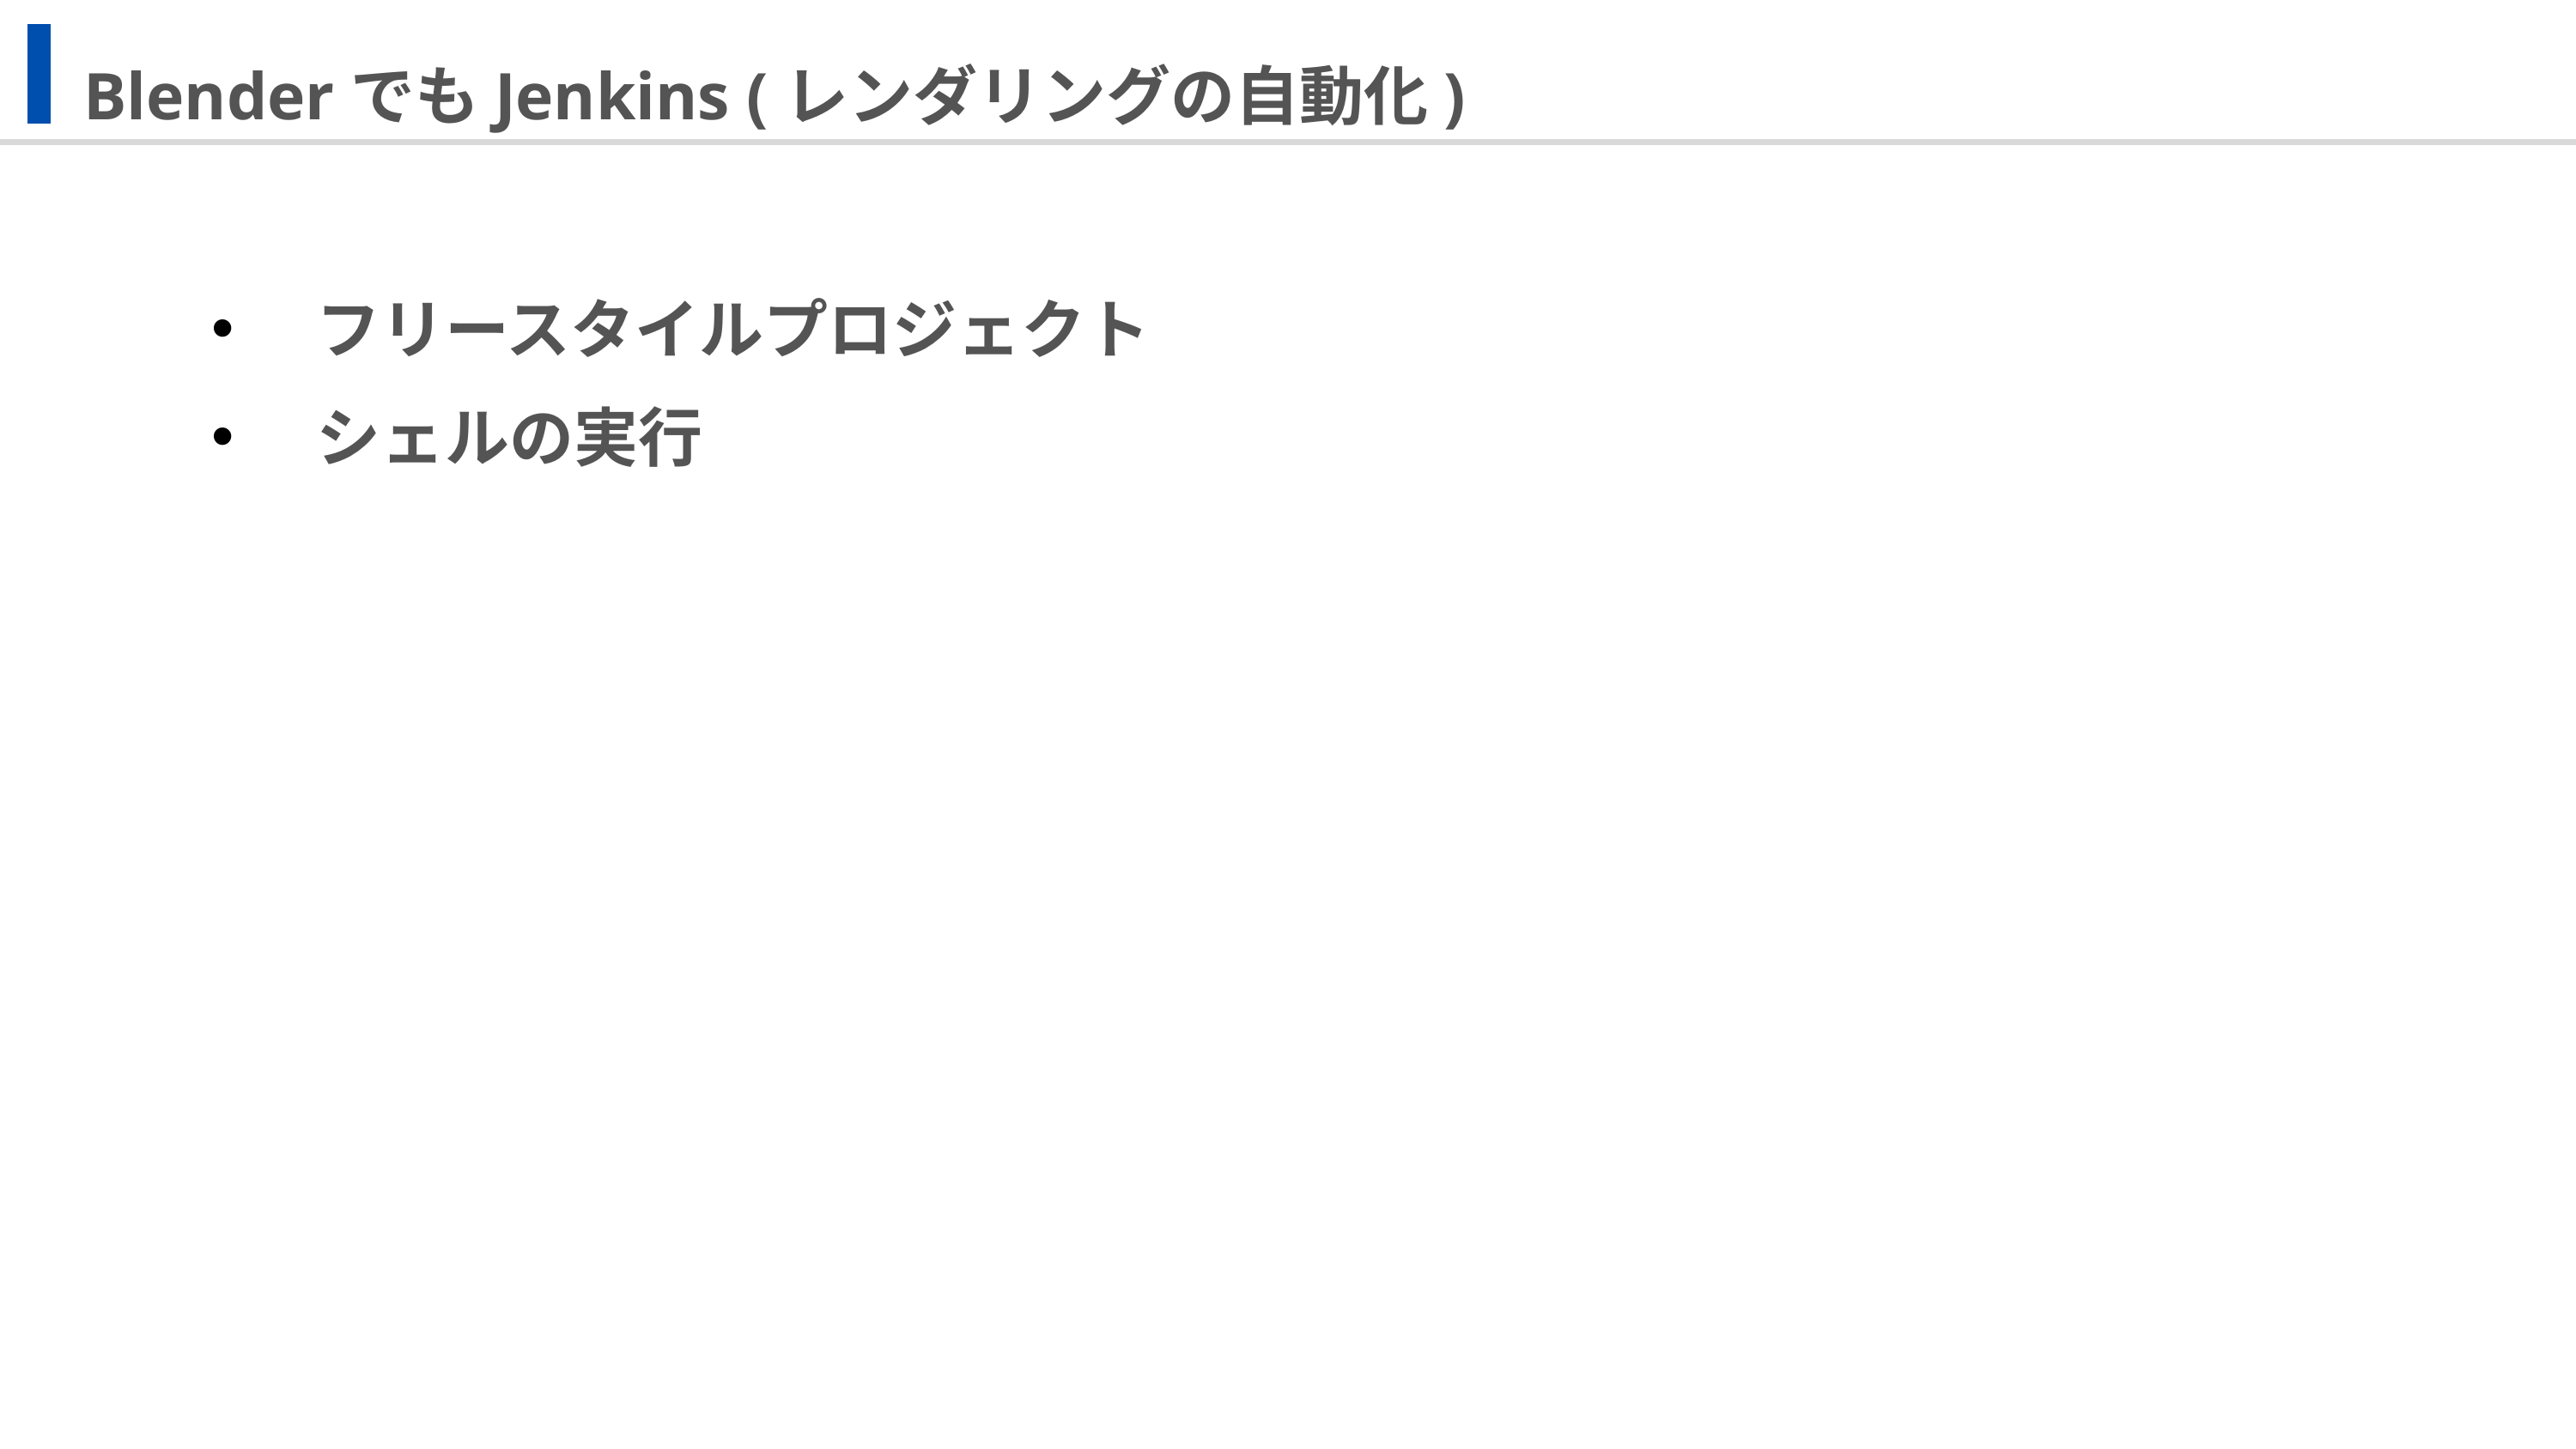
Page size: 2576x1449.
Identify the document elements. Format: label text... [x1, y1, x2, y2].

text_box BlenderでもJenkins (レンダリングの自動化) [83, 24, 2432, 133]
text_box フリースタイルプロジェクト シェルの実行 [211, 258, 2458, 475]
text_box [27, 0, 52, 124]
